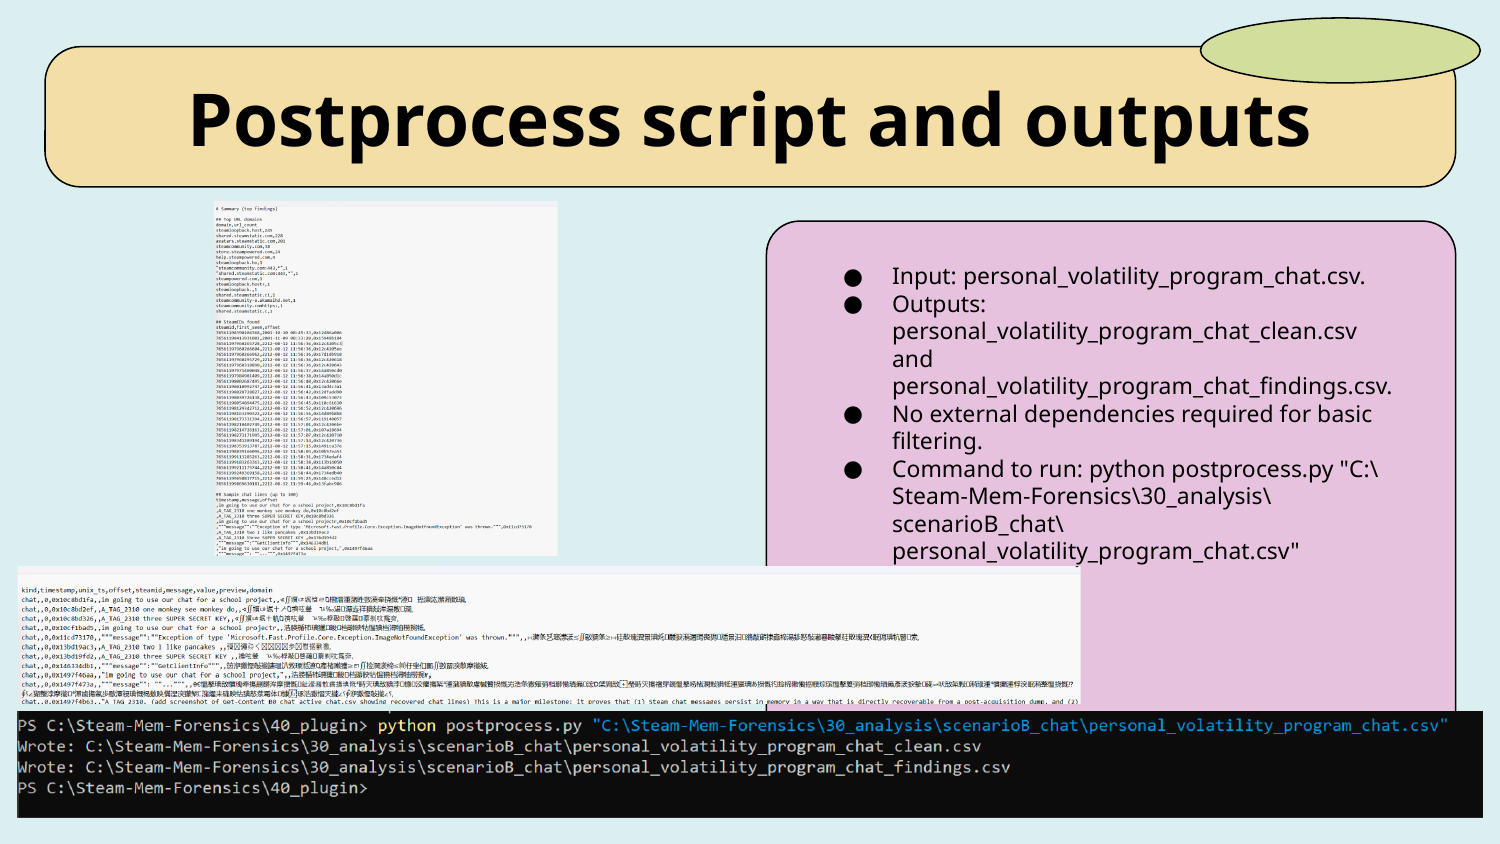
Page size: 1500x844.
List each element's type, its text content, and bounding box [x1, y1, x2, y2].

list Input: personal_volatility_program_chat.csv. Outputs: personal_volatility_program_chat_clean.csv and personal_volatility_program_chat_findings.csv. No external dependencies required for basic filtering. Command to run: python postprocess.py "C:\Steam-Mem-Forensics\30_analysis\scenarioB_chat\personal_volatility_program_chat.csv" [802, 246, 1421, 709]
picture [213, 201, 558, 557]
picture [17, 566, 1081, 705]
title Postprocess script and outputs [44, 53, 1456, 192]
picture [17, 711, 1483, 819]
